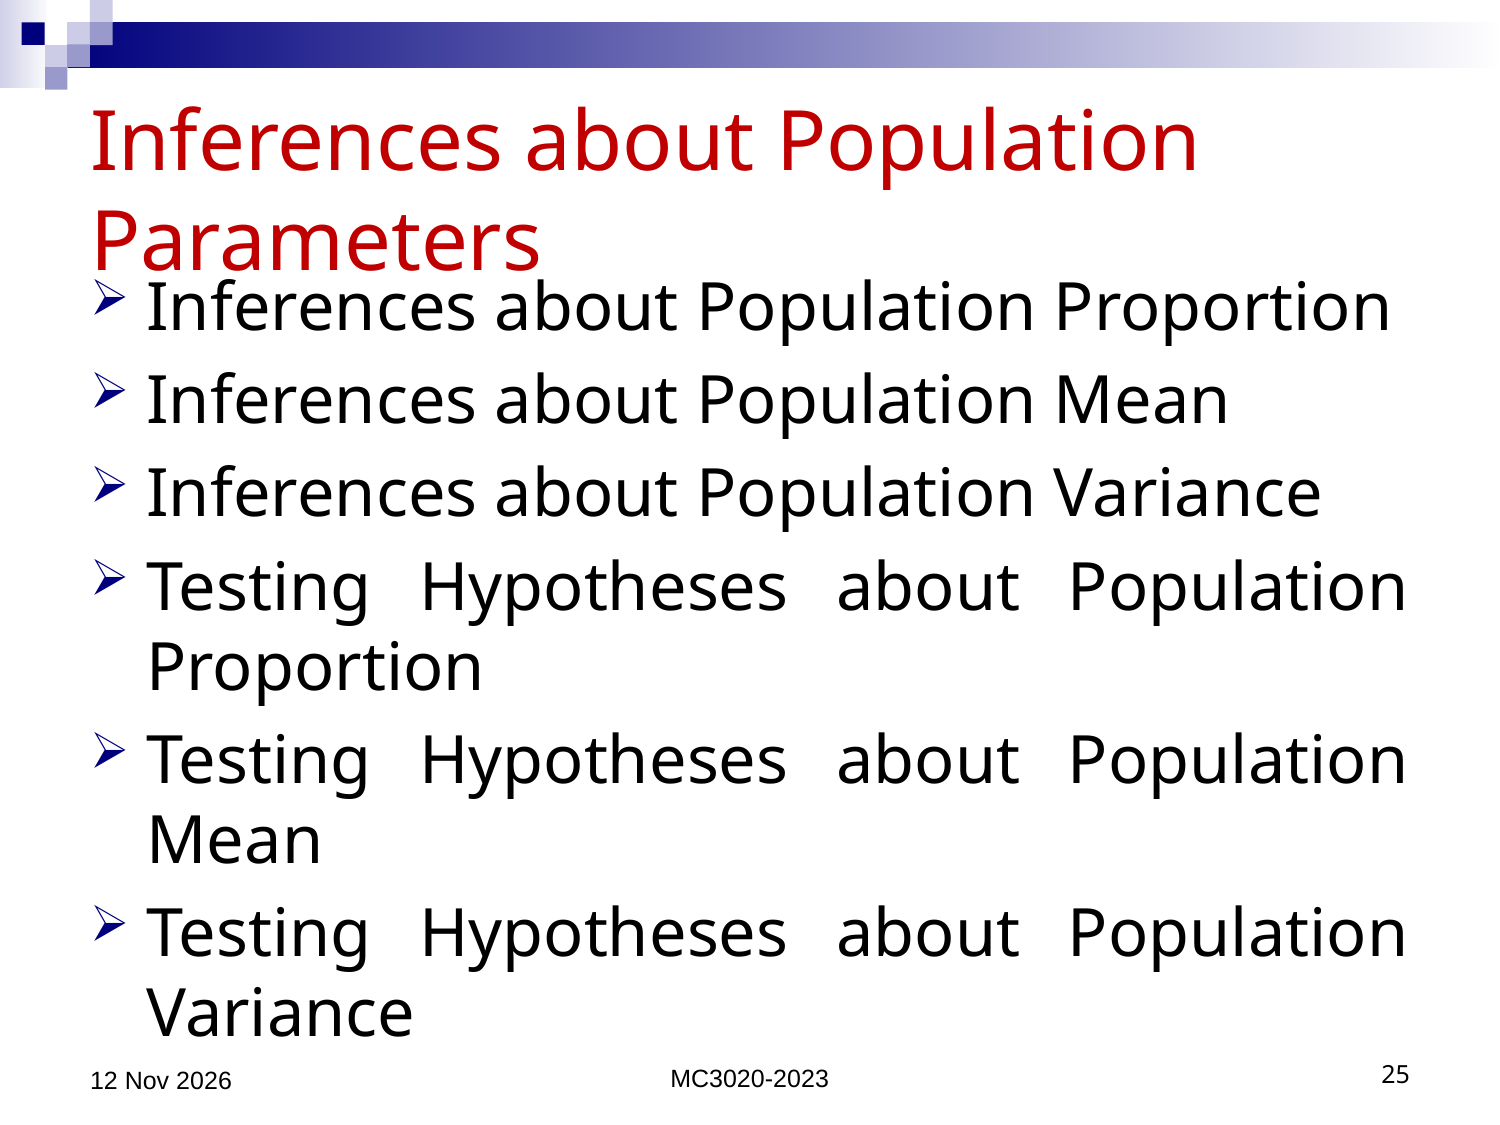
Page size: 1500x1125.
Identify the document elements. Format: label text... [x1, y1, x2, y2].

title Inferences about Population Parameters [75, 75, 1476, 300]
slide_number 25 [1074, 1025, 1425, 1100]
slide_number 30-May-23 [75, 1024, 425, 1103]
footer MC3020-2023 [512, 1025, 988, 1100]
list Inferences about Population Proportion Inferences about Population Mean Inferences about Population Variance Testing Hypotheses about Population Proportion Testing Hypotheses about Population Mean Testing Hypotheses about Population Variance [75, 256, 1425, 1040]
